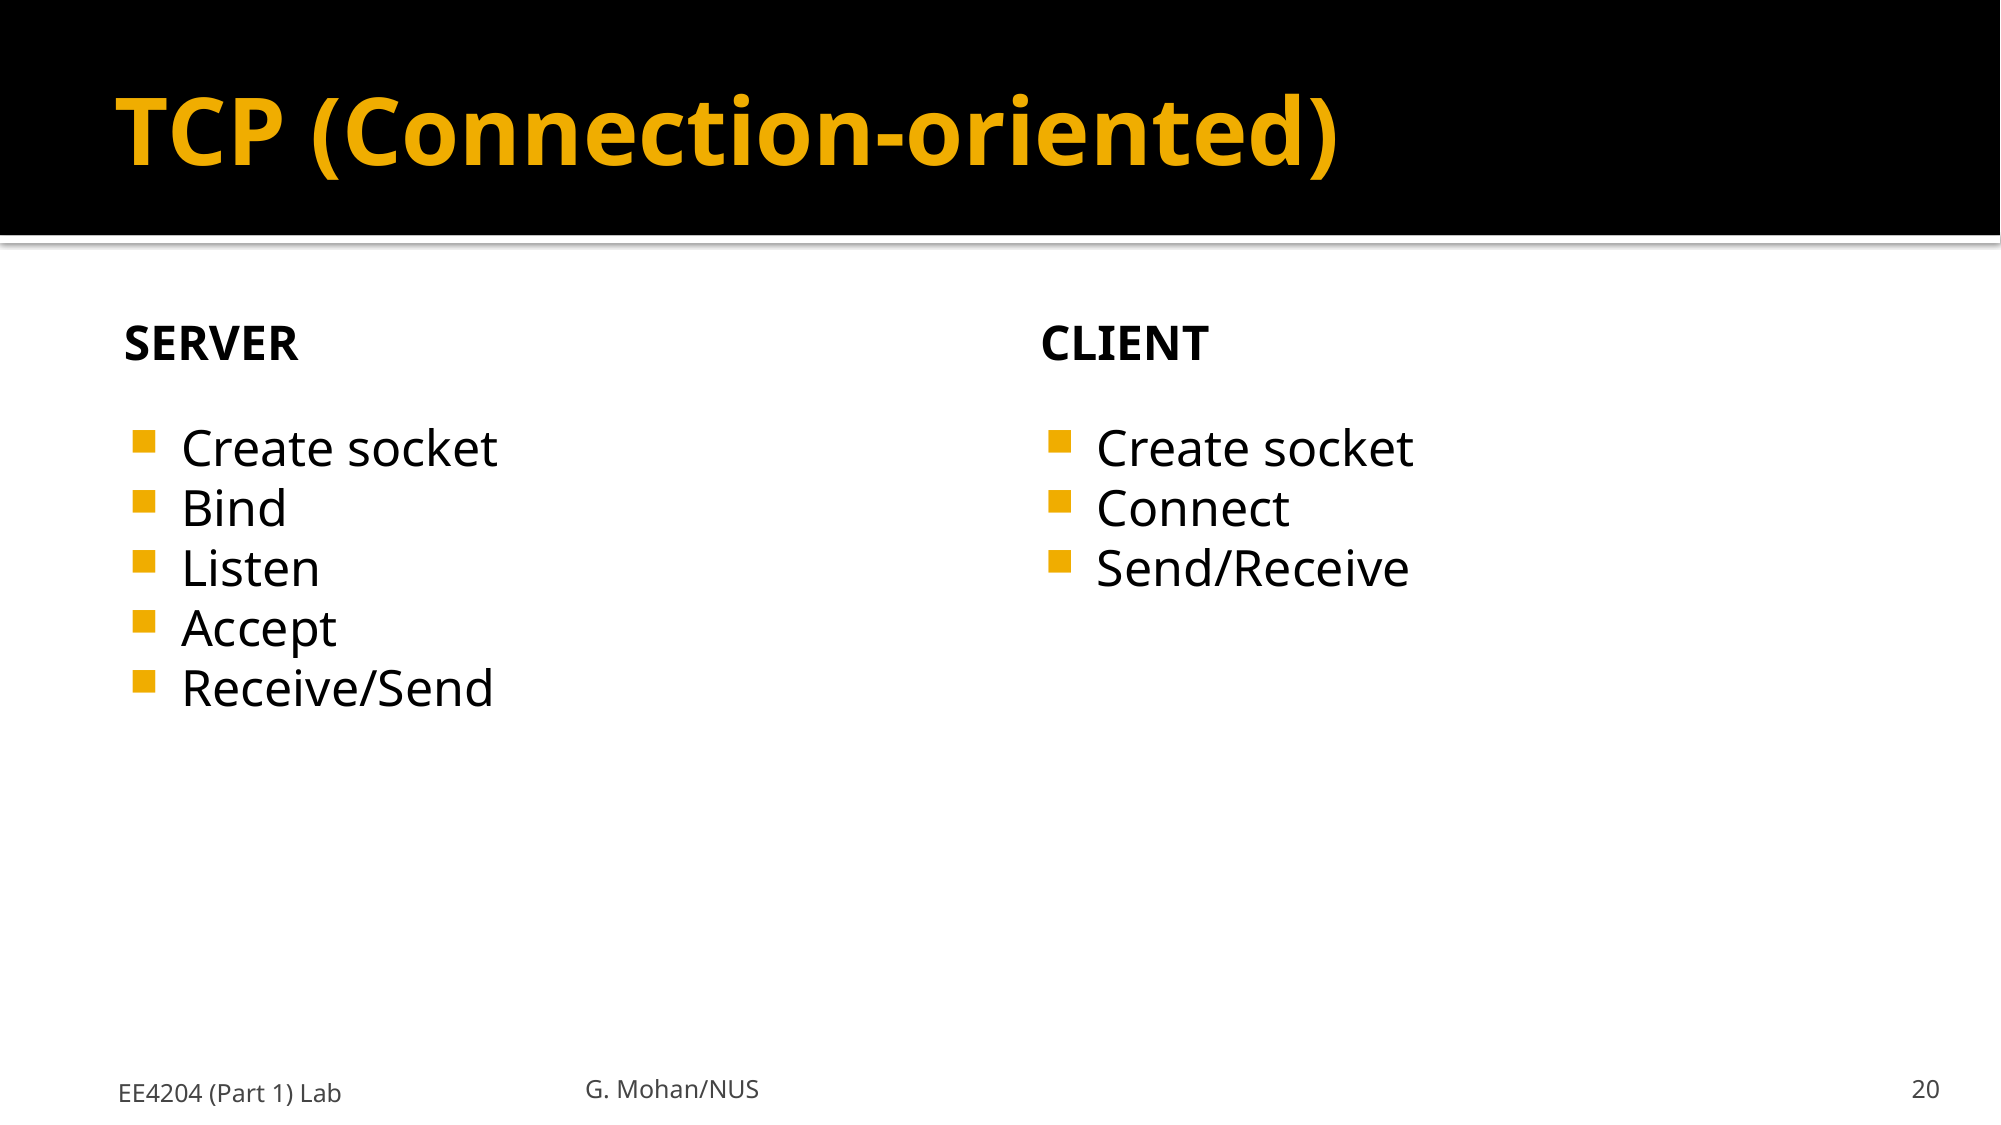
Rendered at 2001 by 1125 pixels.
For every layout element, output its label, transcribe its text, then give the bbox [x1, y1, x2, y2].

title TCP (Connection-oriented) [99, 24, 1900, 231]
list server [99, 278, 984, 396]
list client [1015, 278, 1900, 396]
footer G. Mohan/NUS [577, 1062, 1783, 1108]
list Create socket Connect Send/Receive [1015, 401, 1900, 1050]
list Create socket Bind Listen Accept Receive/Send [99, 401, 984, 1050]
slide_number EE4204 (Part 1) Lab [99, 1062, 567, 1108]
slide_number 20 [1794, 1062, 1955, 1108]
